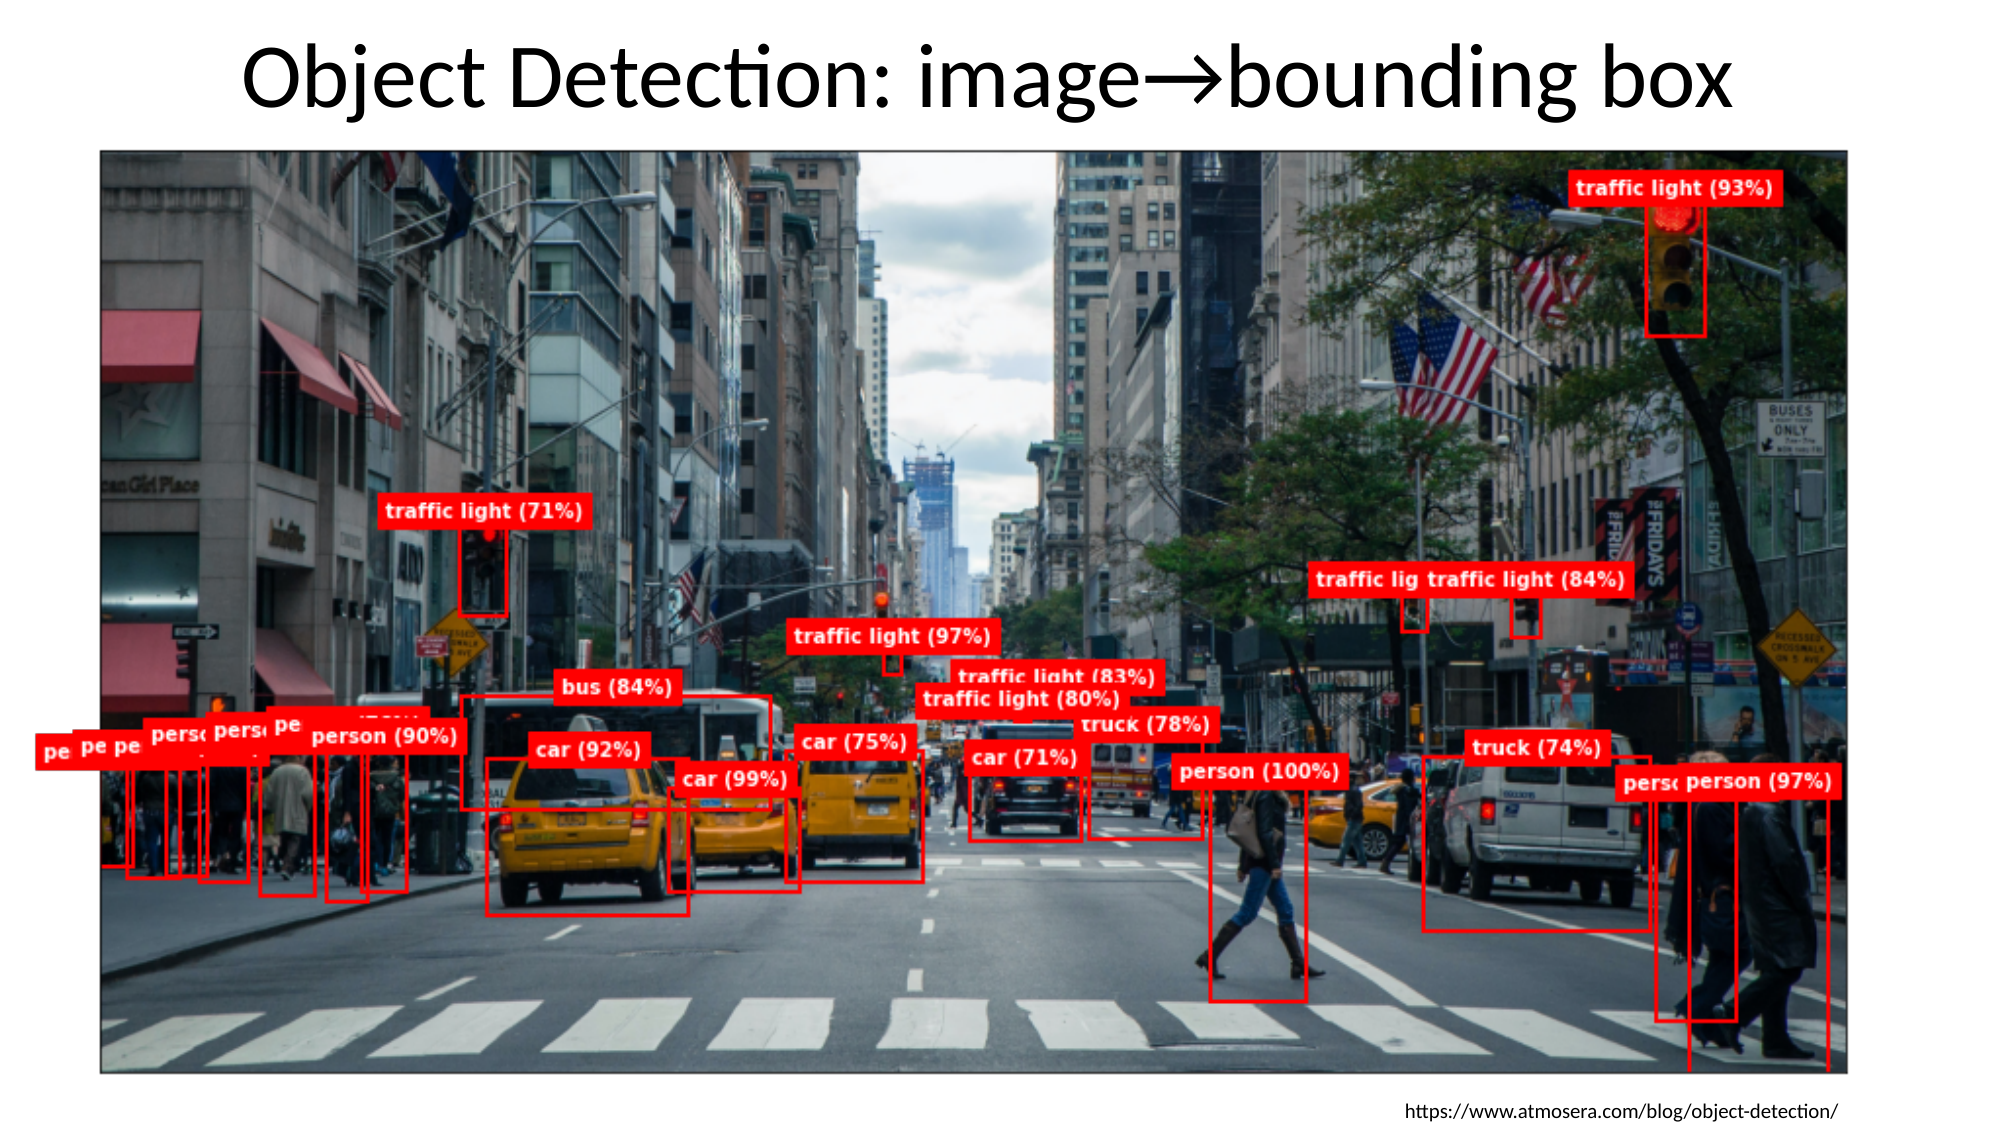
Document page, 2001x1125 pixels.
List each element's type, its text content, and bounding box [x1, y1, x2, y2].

text_box https://www.atmosera.com/blog/object-detection/ [1389, 1085, 1900, 1125]
picture [30, 139, 1860, 1094]
title Object Detection: image→bounding box [125, 14, 1851, 138]
